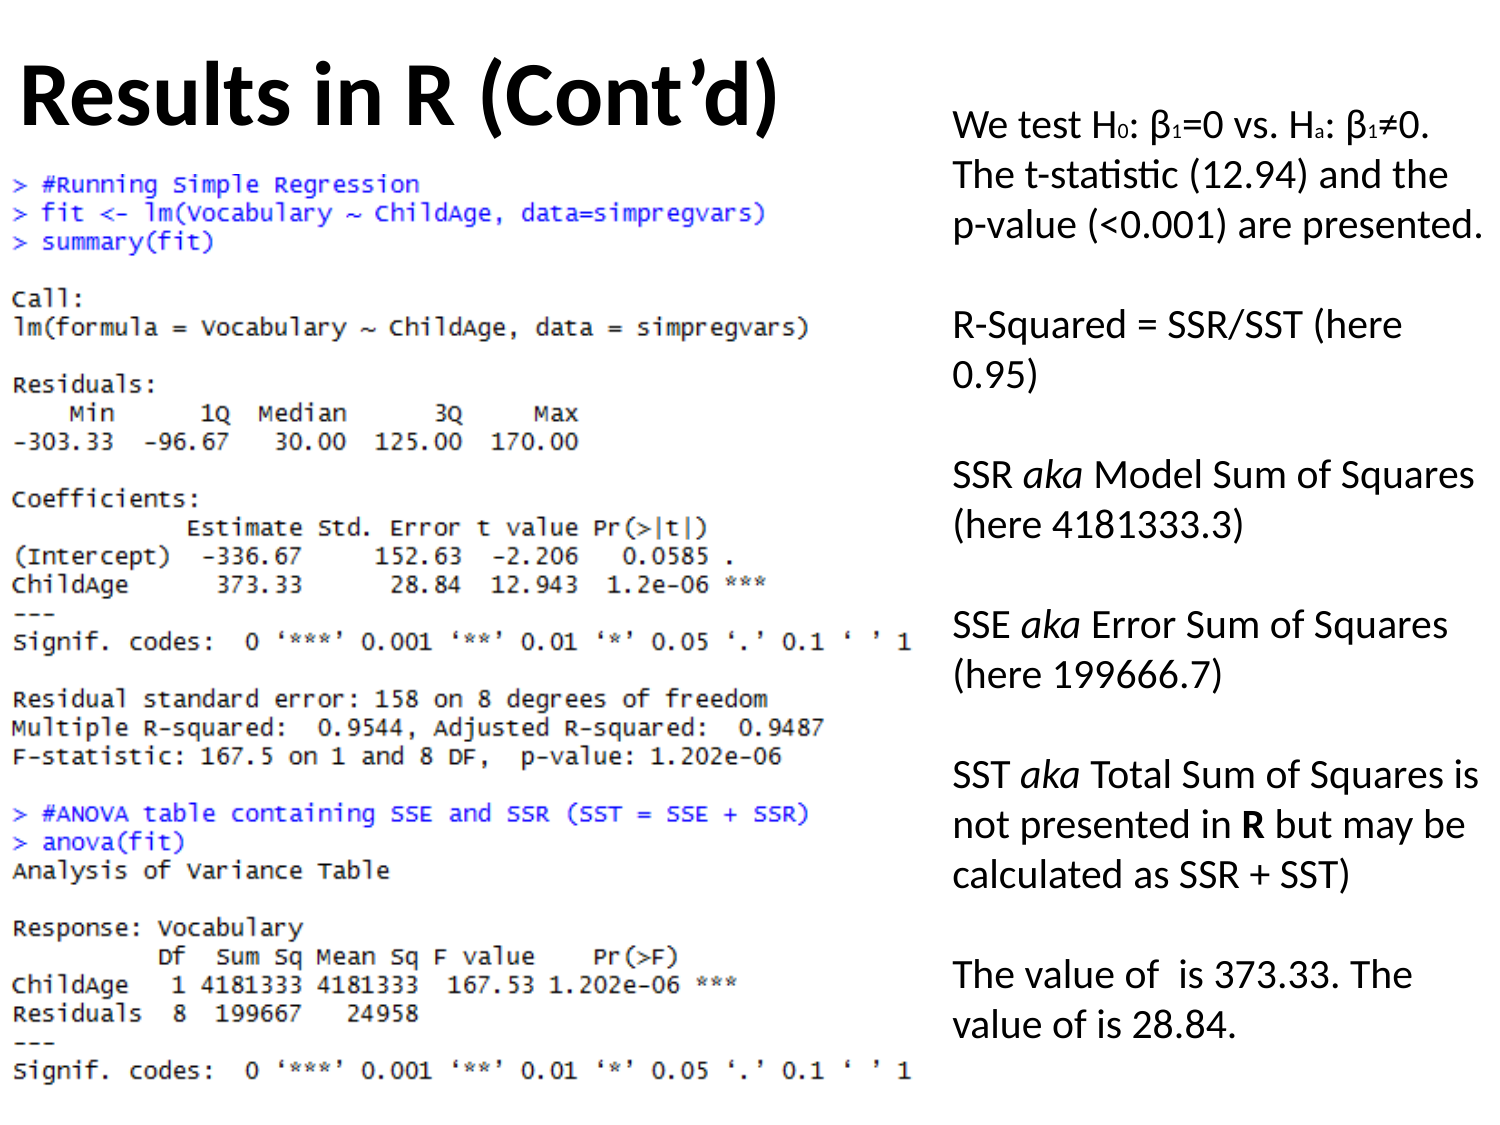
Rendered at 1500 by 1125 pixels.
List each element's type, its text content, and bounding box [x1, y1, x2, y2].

picture [3, 174, 913, 1087]
title Results in R (Cont’d) [3, 26, 1401, 152]
